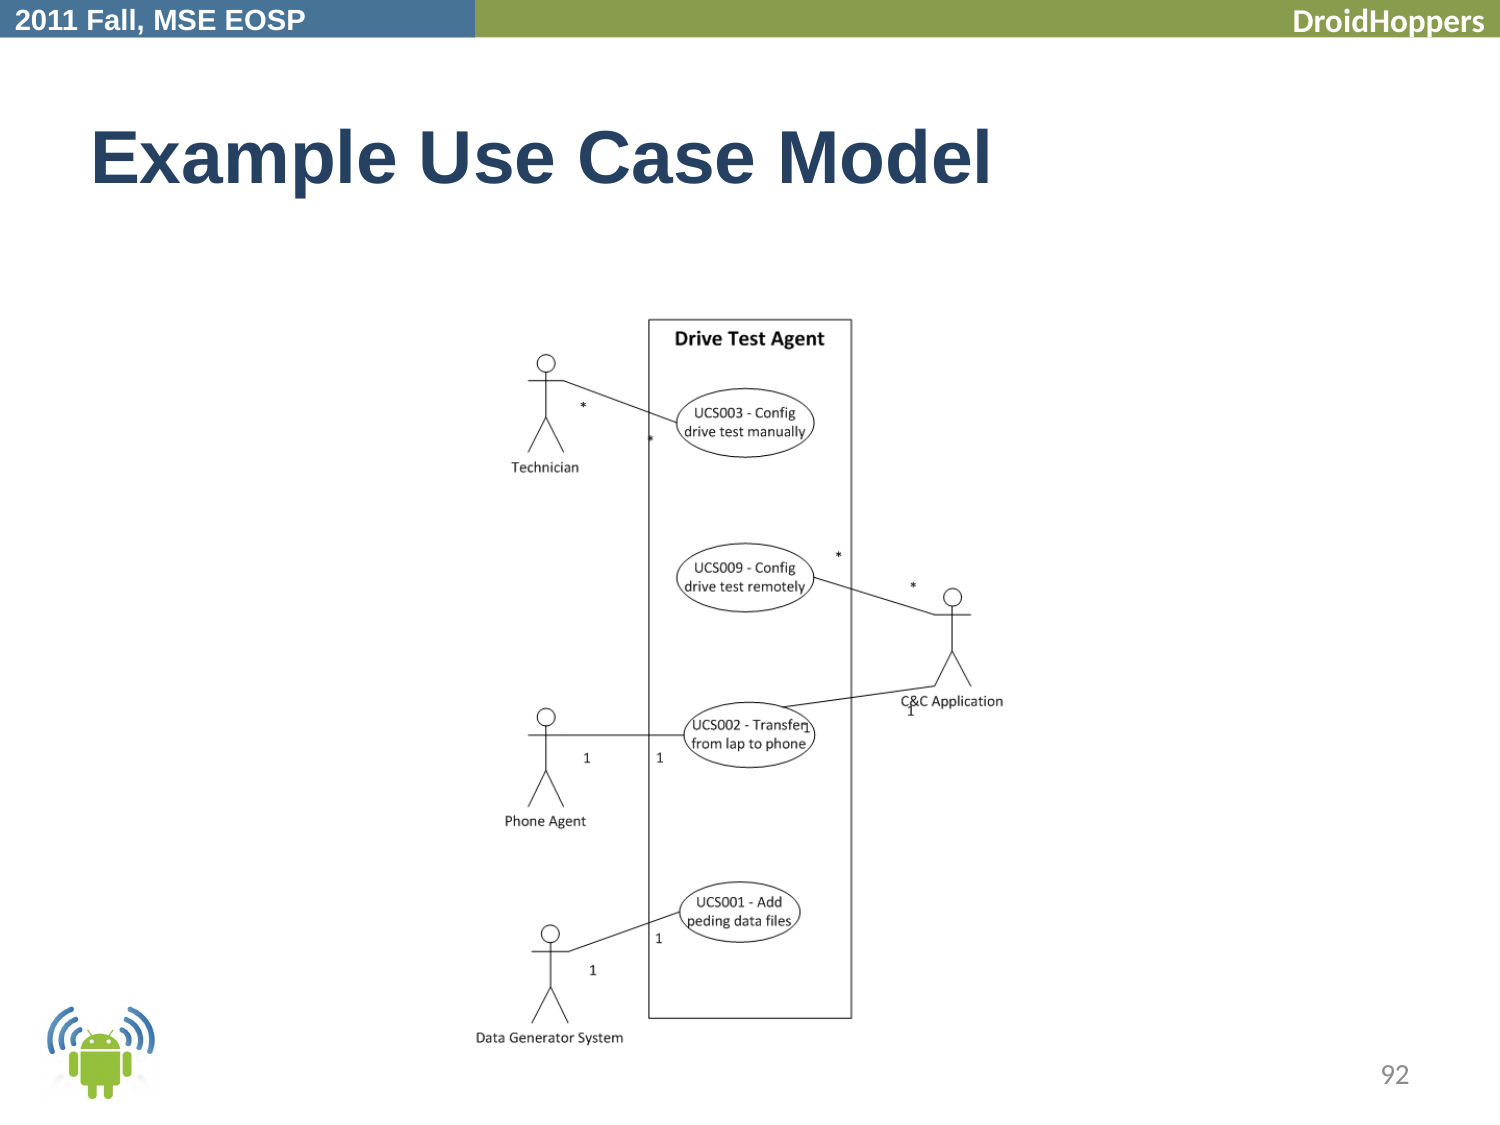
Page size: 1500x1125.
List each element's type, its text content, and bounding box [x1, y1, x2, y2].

title Example Use Case Model [75, 82, 1425, 225]
picture [37, 1006, 163, 1100]
picture [424, 312, 1029, 1079]
slide_number 92 [1074, 1042, 1425, 1103]
